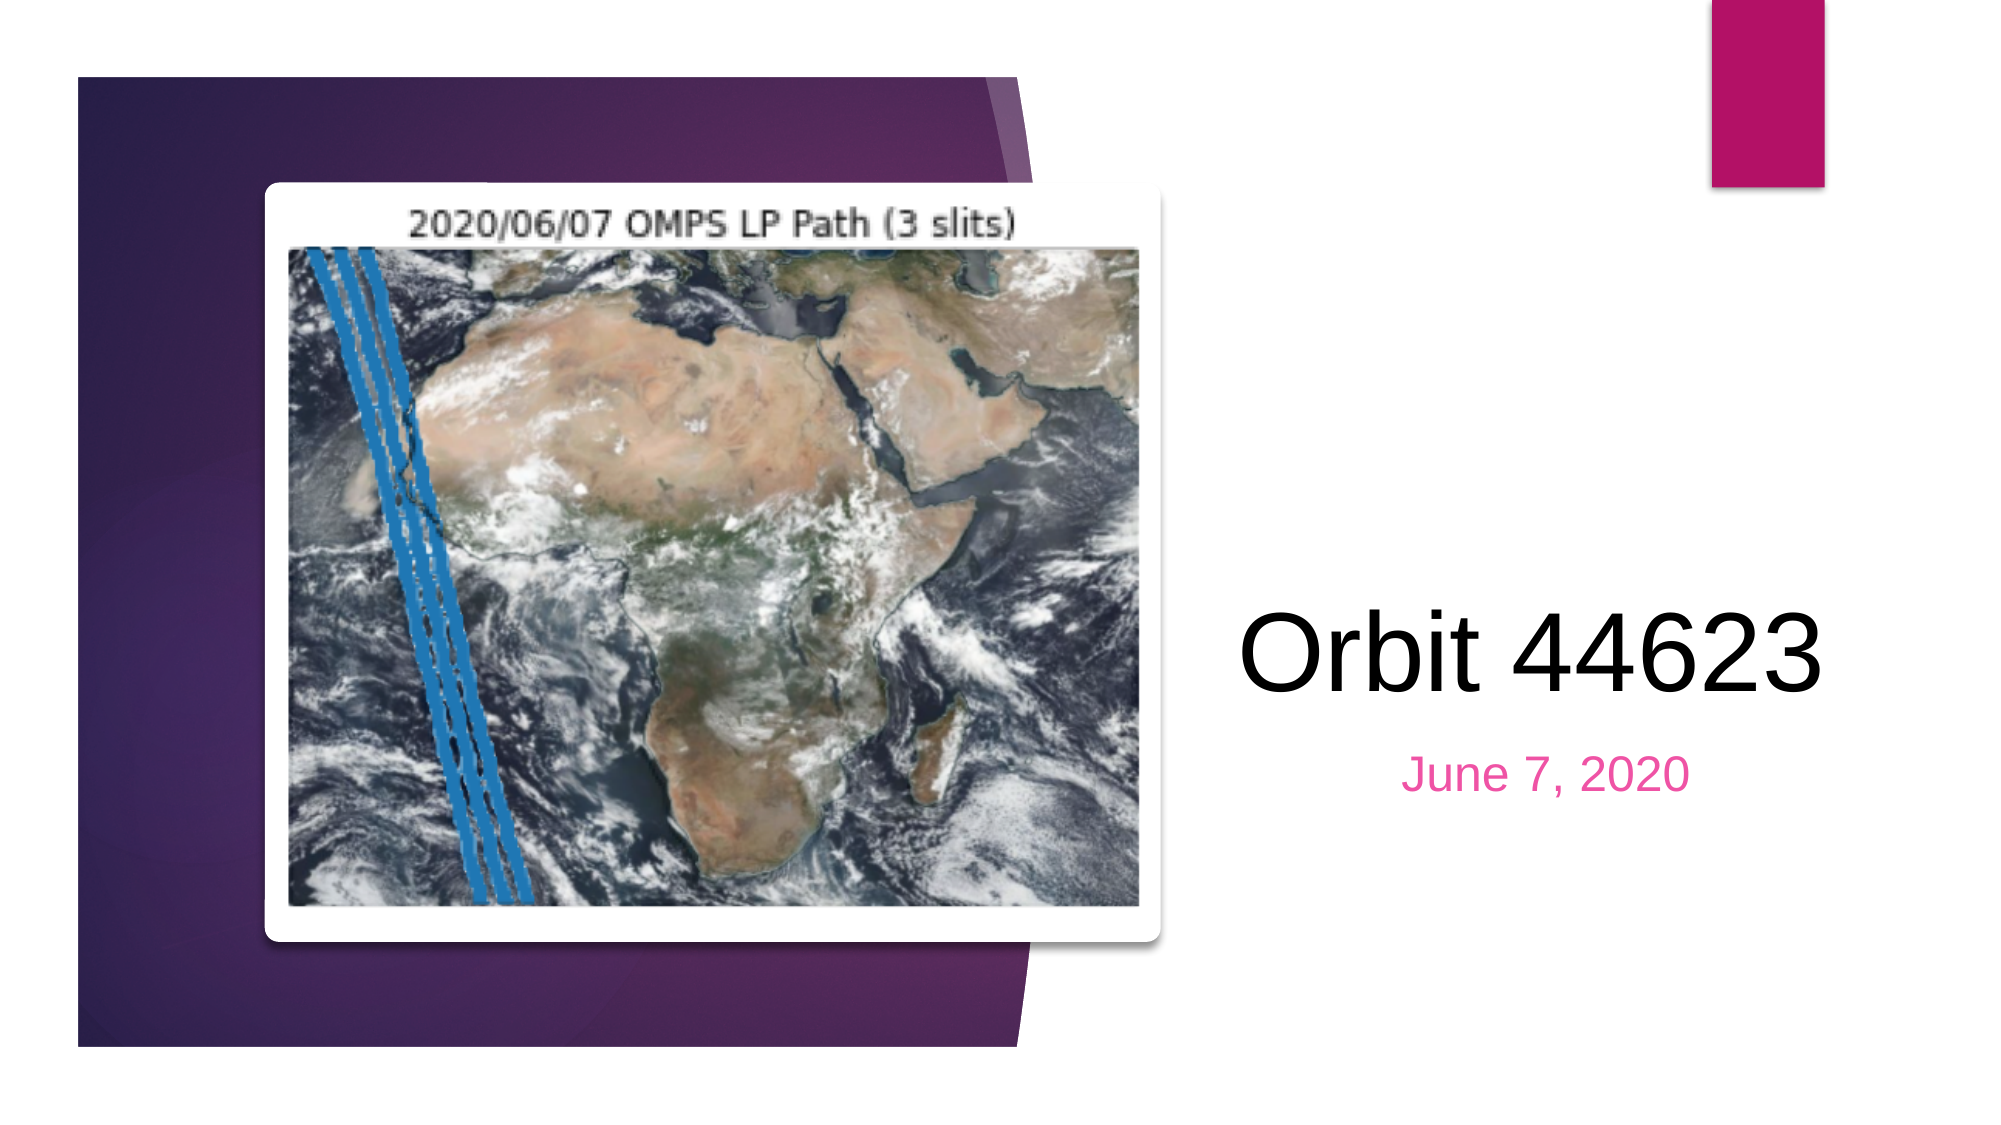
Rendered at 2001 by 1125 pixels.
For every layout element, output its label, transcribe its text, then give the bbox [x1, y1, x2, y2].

list June 7, 2020 [1386, 734, 1736, 837]
title Orbit 44623 [1222, 182, 1894, 721]
picture [264, 182, 1161, 943]
